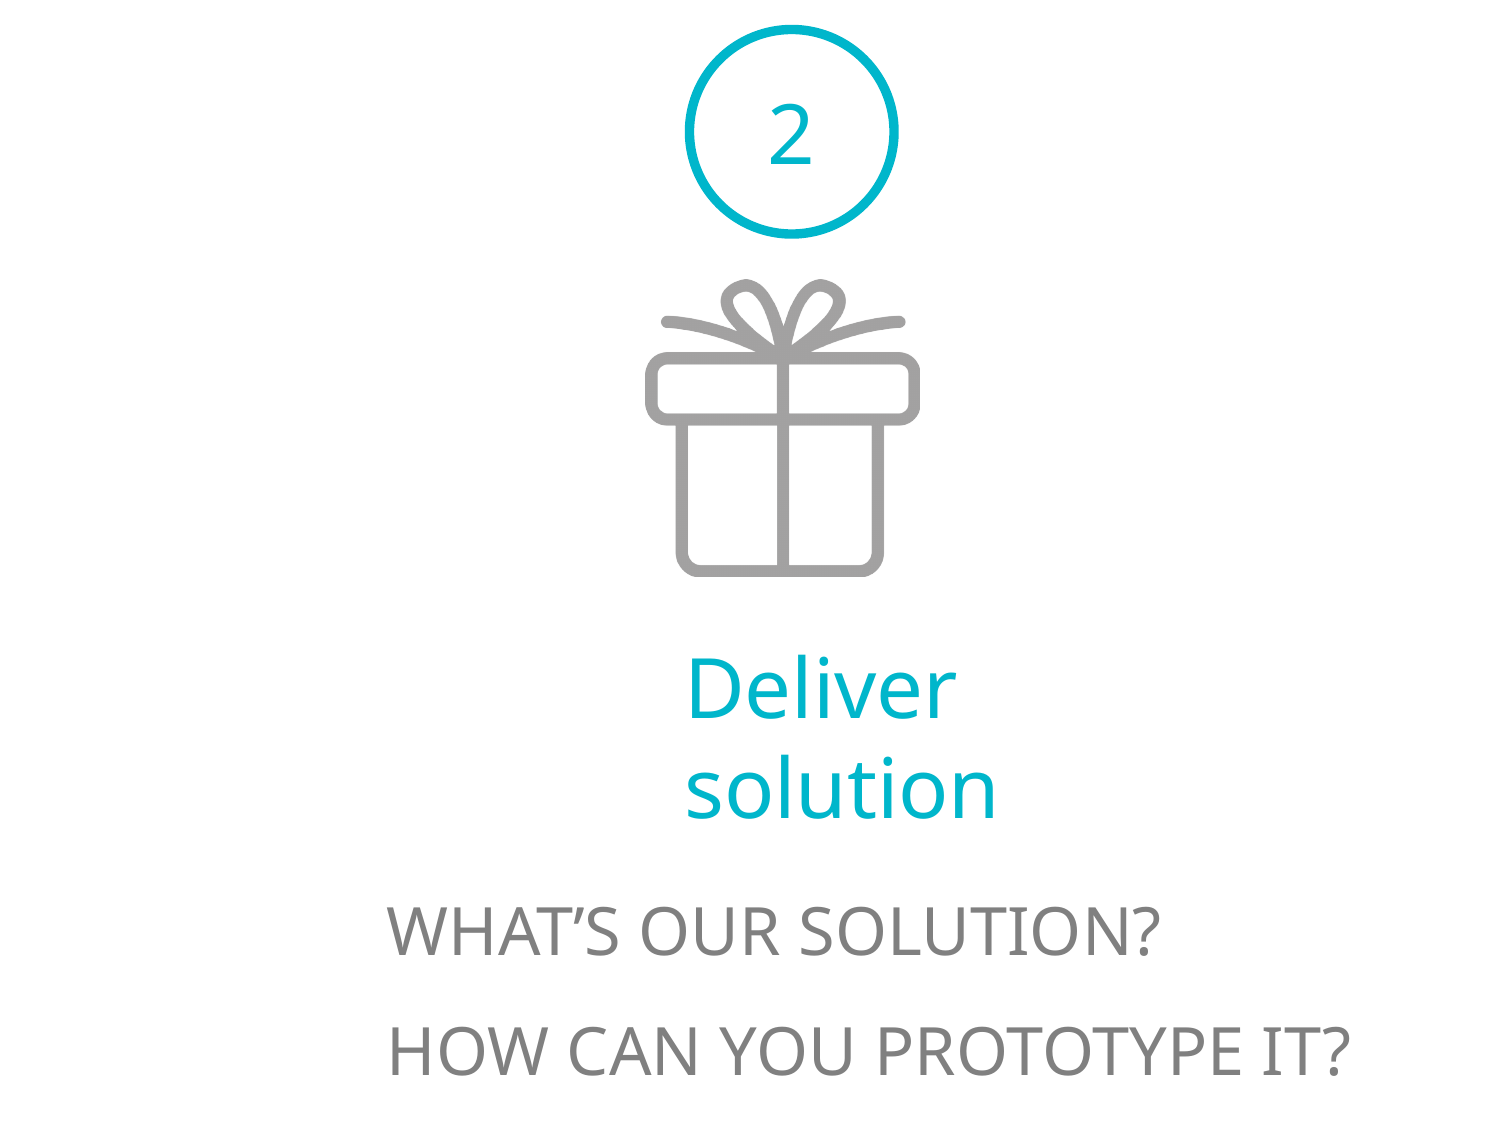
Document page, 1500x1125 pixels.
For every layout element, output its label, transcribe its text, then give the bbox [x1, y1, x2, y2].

picture [645, 279, 920, 577]
text_box Deliver solution [669, 563, 1135, 841]
text_box WHAT’S OUR SOLUTION? HOW CAN YOU PROTOTYPE IT? [371, 841, 1439, 1025]
text_box 2 [688, 28, 896, 236]
